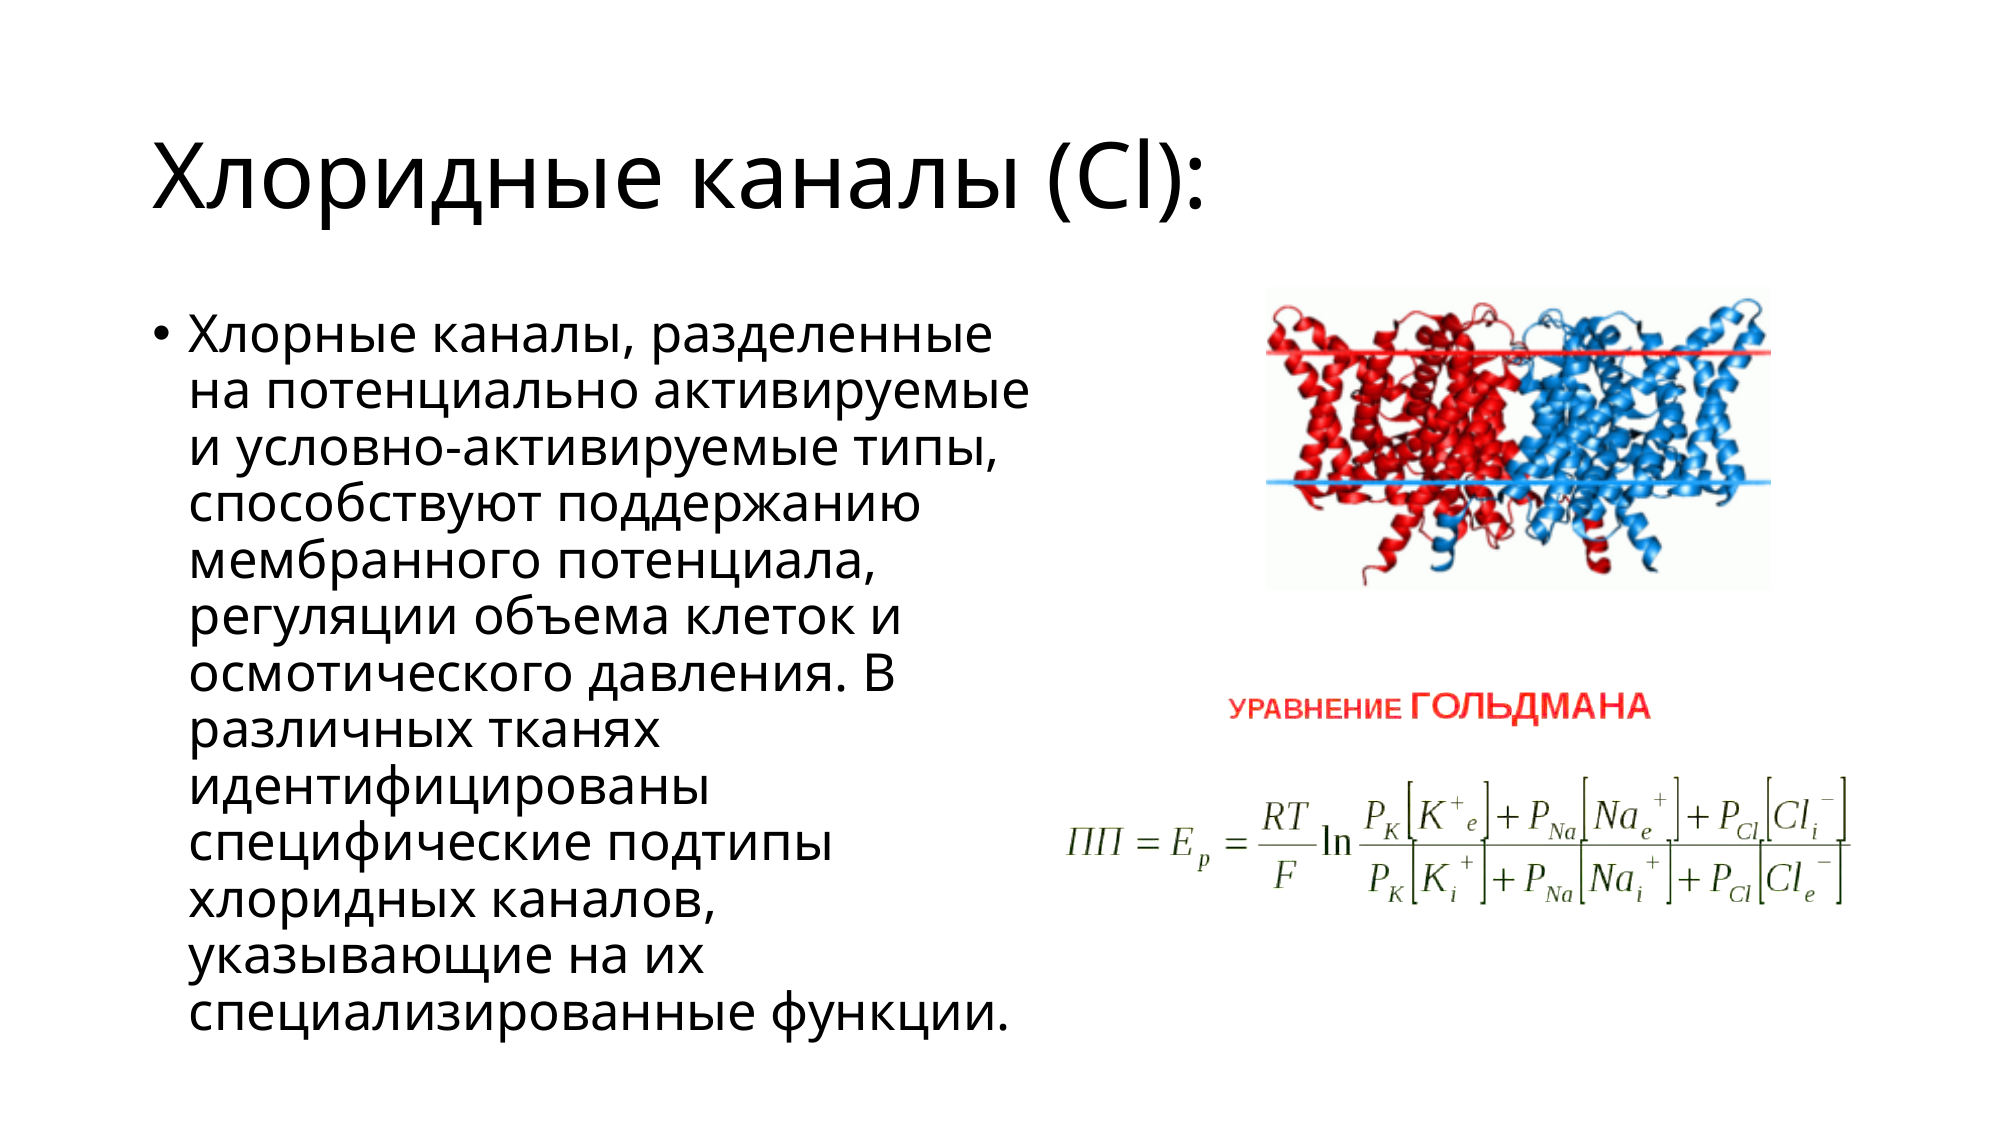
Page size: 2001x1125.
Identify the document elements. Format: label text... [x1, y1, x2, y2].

list Хлорные каналы, разделенные на потенциально активируемые и условно-активируемые типы, способствуют поддержанию мембранного потенциала, регуляции объема клеток и осмотического давления. В различных тканях идентифицированы специфические подтипы хлоридных каналов, указывающие на их специализированные функции. [137, 299, 1049, 1067]
title Хлоридные каналы (Cl): [137, 70, 1957, 289]
picture [1266, 287, 1771, 590]
picture [1048, 675, 1875, 964]
